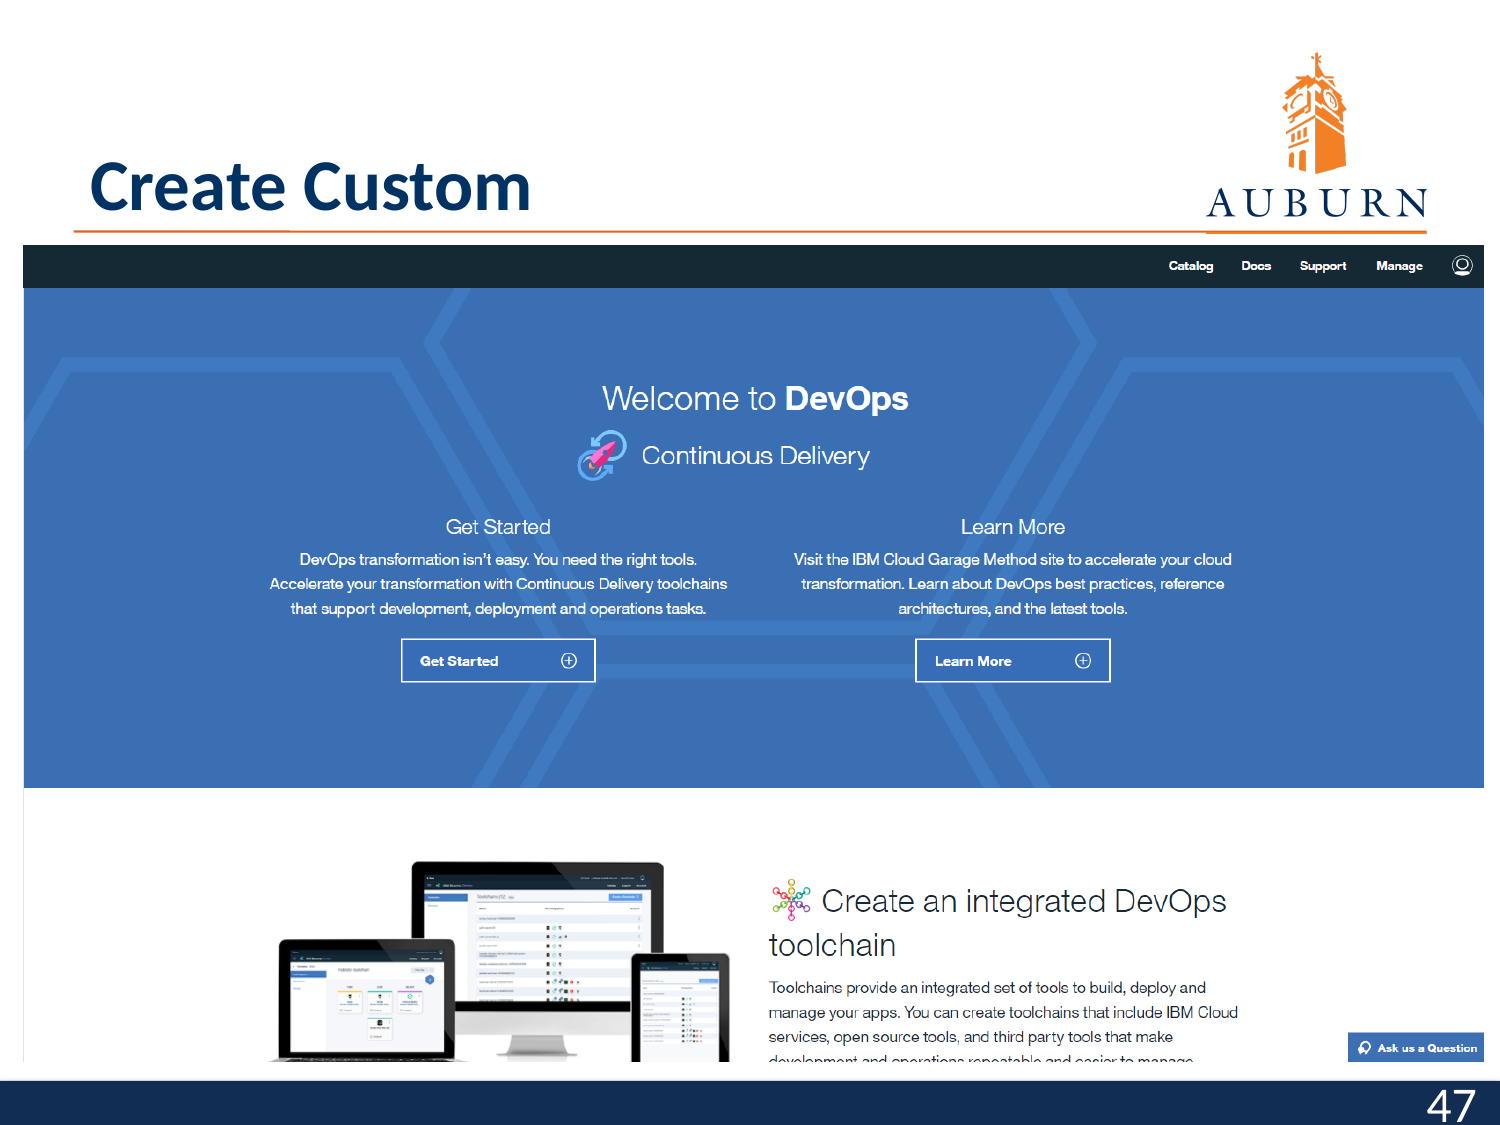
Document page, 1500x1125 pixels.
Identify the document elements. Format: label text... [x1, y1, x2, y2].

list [22, 244, 1484, 1062]
slide_number 47 [1154, 1080, 1492, 1125]
title Create Custom [75, 45, 1031, 233]
